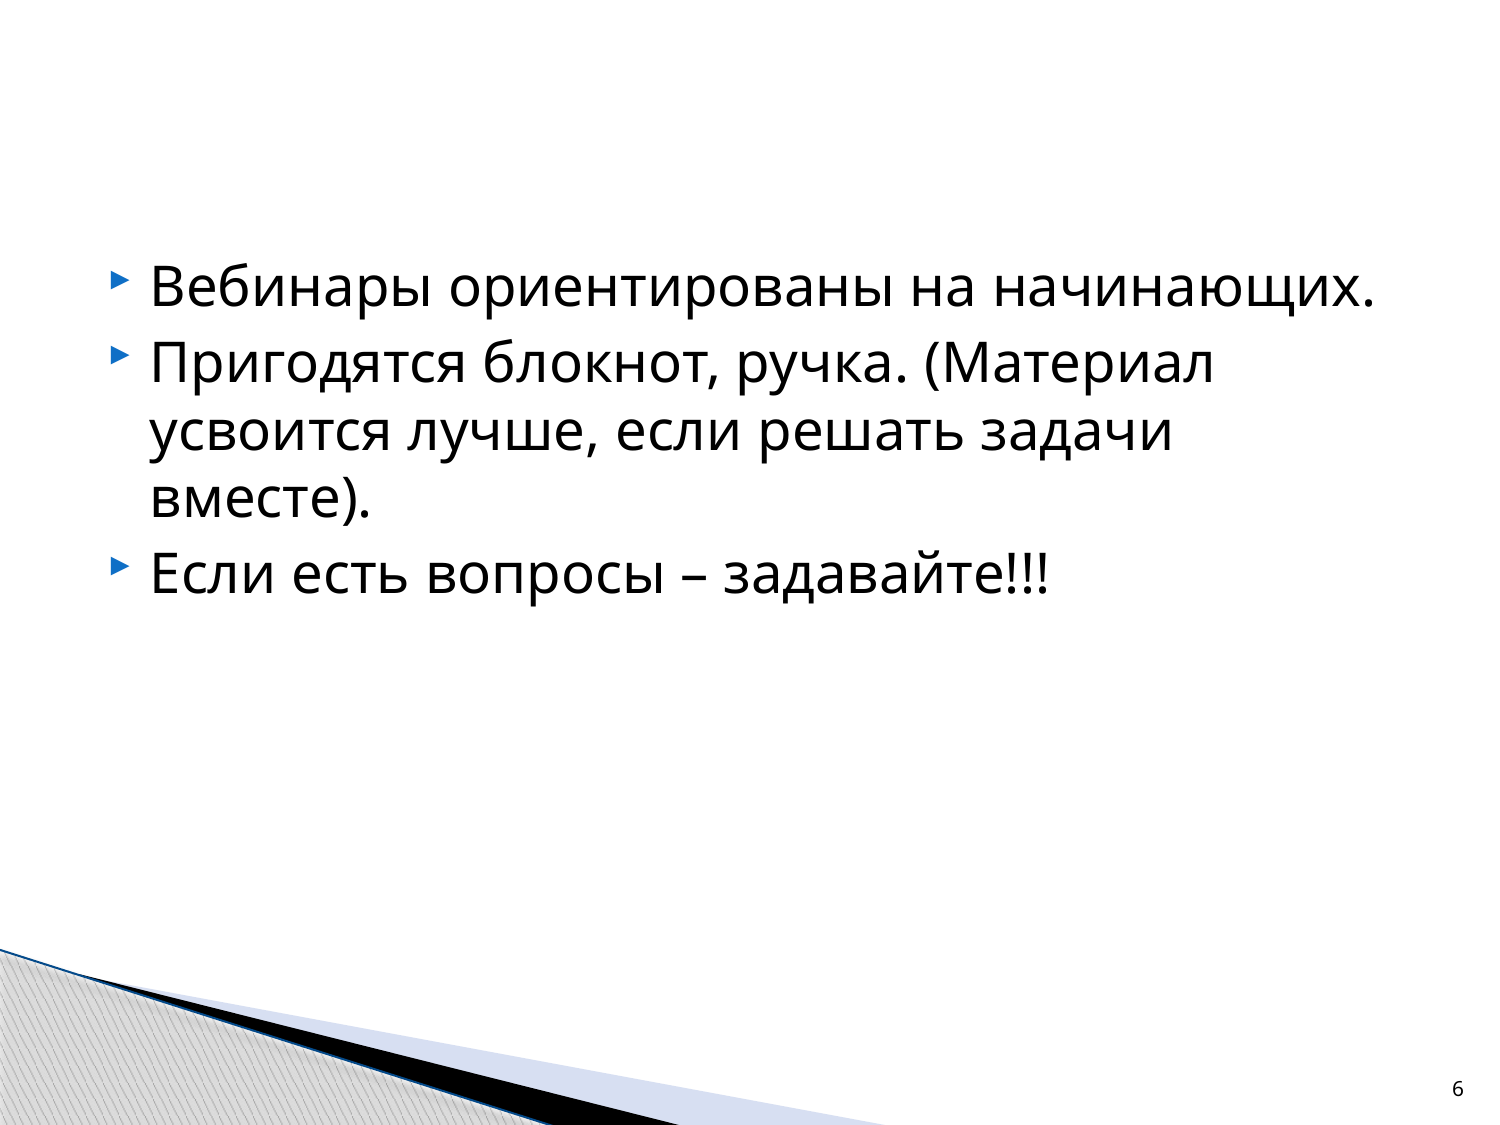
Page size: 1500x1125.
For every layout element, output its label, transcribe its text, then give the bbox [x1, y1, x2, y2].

list Вебинары ориентированы на начинающих. Пригодятся блокнот, ручка. (Материал усвоится лучше, если решать задачи вместе). Если есть вопросы – задавайте!!! [75, 243, 1425, 986]
slide_number 6 [1418, 1051, 1479, 1112]
